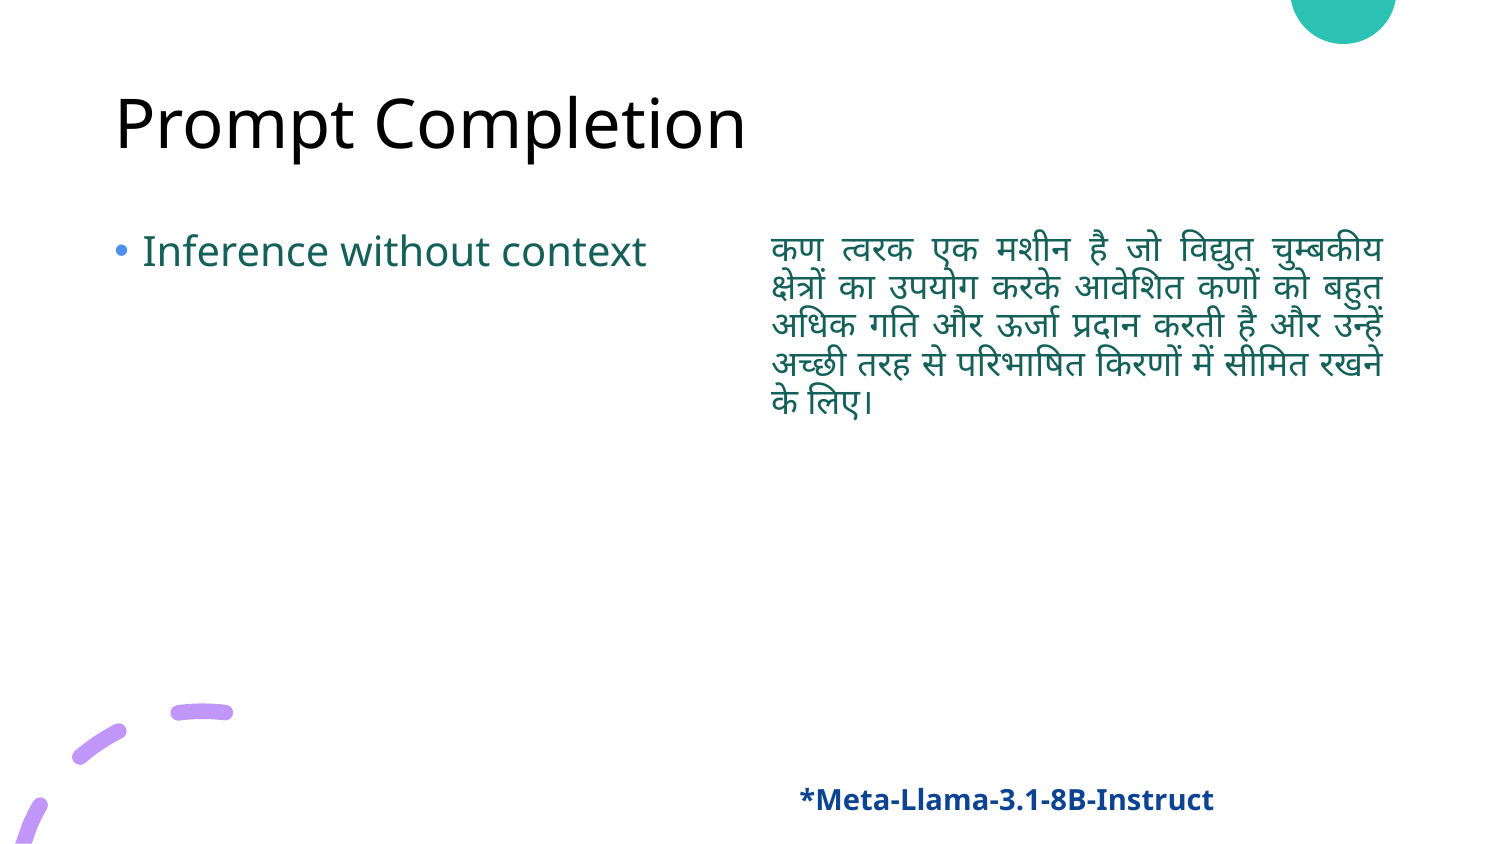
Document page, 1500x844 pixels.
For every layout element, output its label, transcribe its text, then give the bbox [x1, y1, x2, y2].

title Prompt Completion [103, 44, 1397, 208]
list Inference without context [103, 224, 708, 754]
text_box *Meta-Llama-3.1-8B-Instruct [284, 773, 1230, 824]
text_box कण त्वरक एक मशीन है जो विद्युत चुम्बकीय क्षेत्रों का उपयोग करके आवेशित कणों को बहुत अधिक गति और ऊर्जा प्रदान करती है और उन्हें अच्छी तरह से परिभाषित किरणों में सीमित रखने के लिए। [756, 223, 1398, 753]
